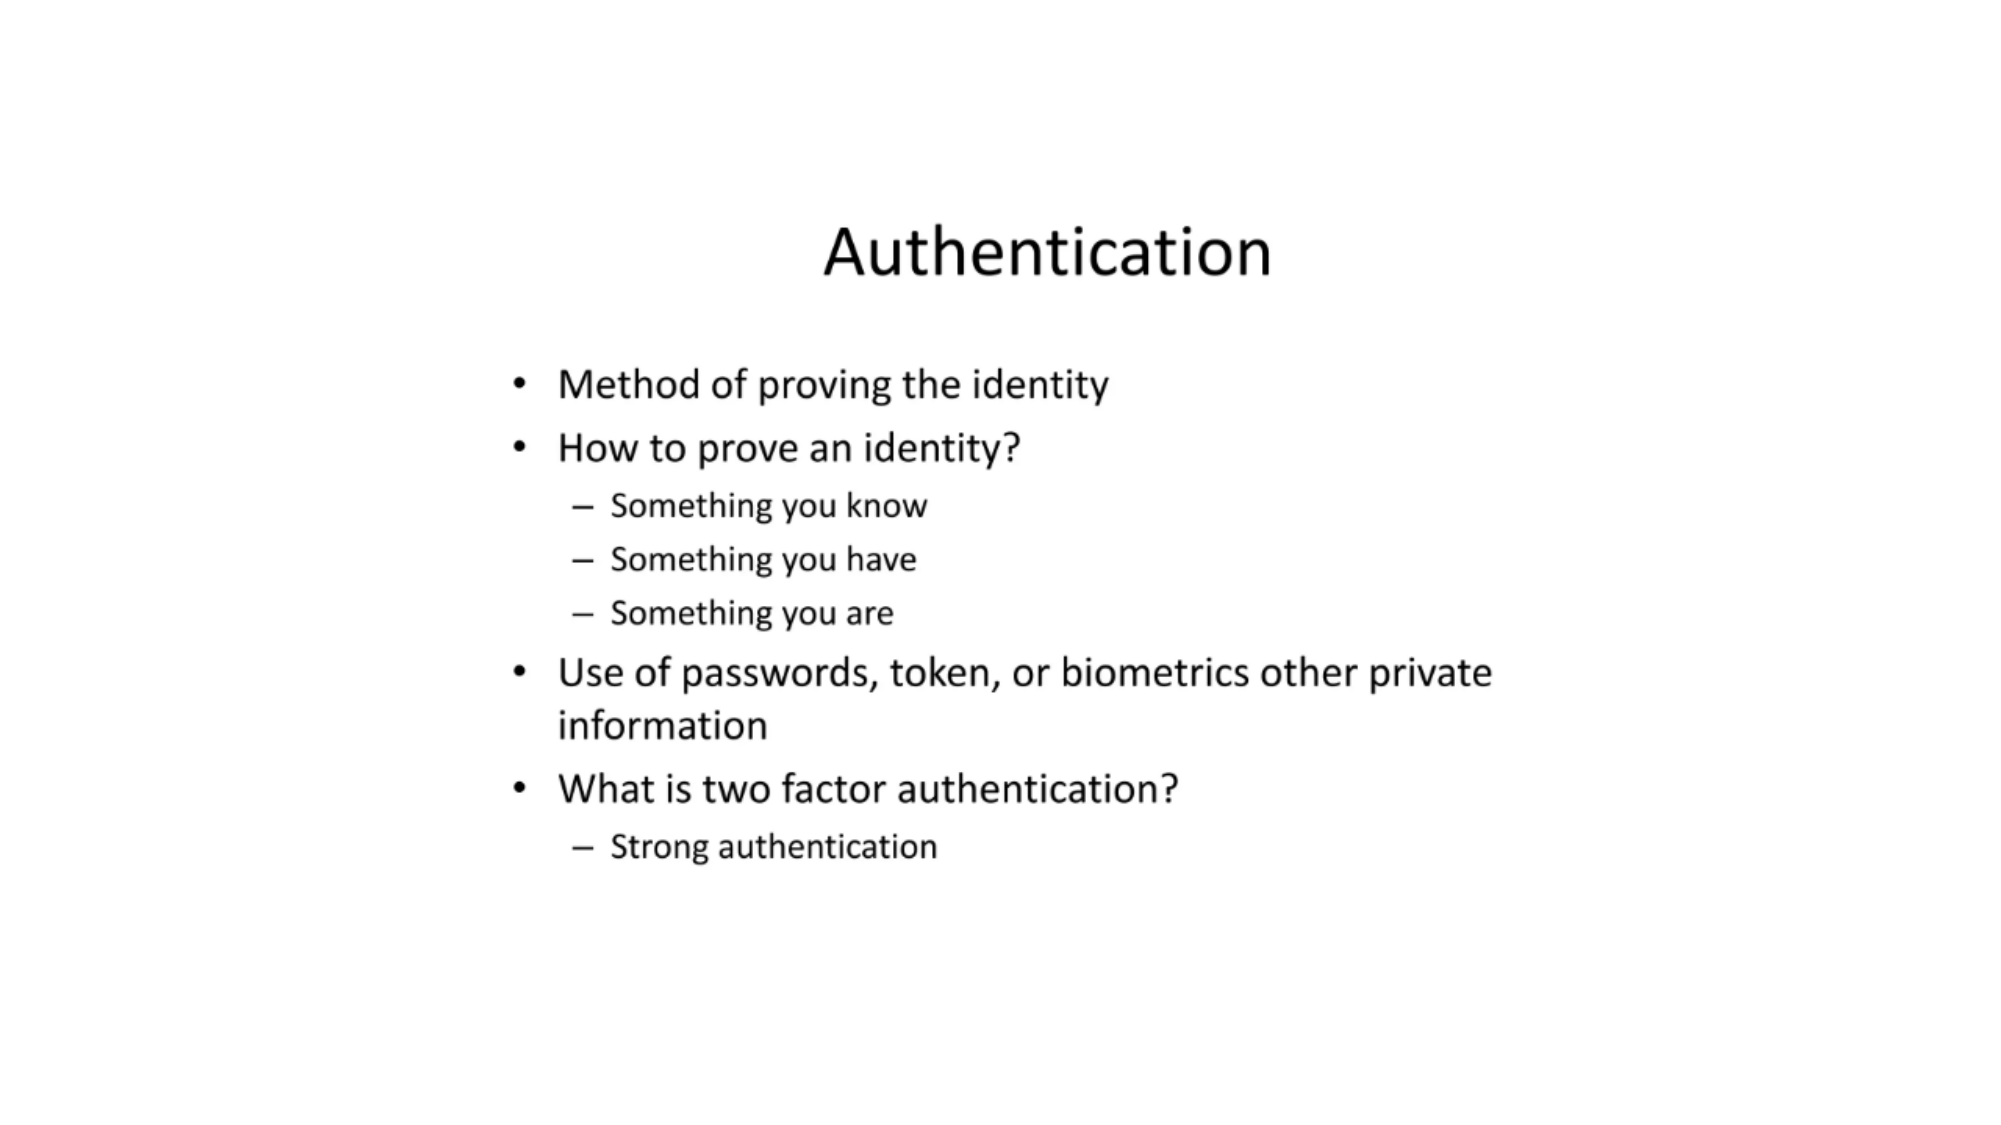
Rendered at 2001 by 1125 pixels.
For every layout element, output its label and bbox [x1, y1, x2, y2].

picture [470, 206, 1530, 918]
